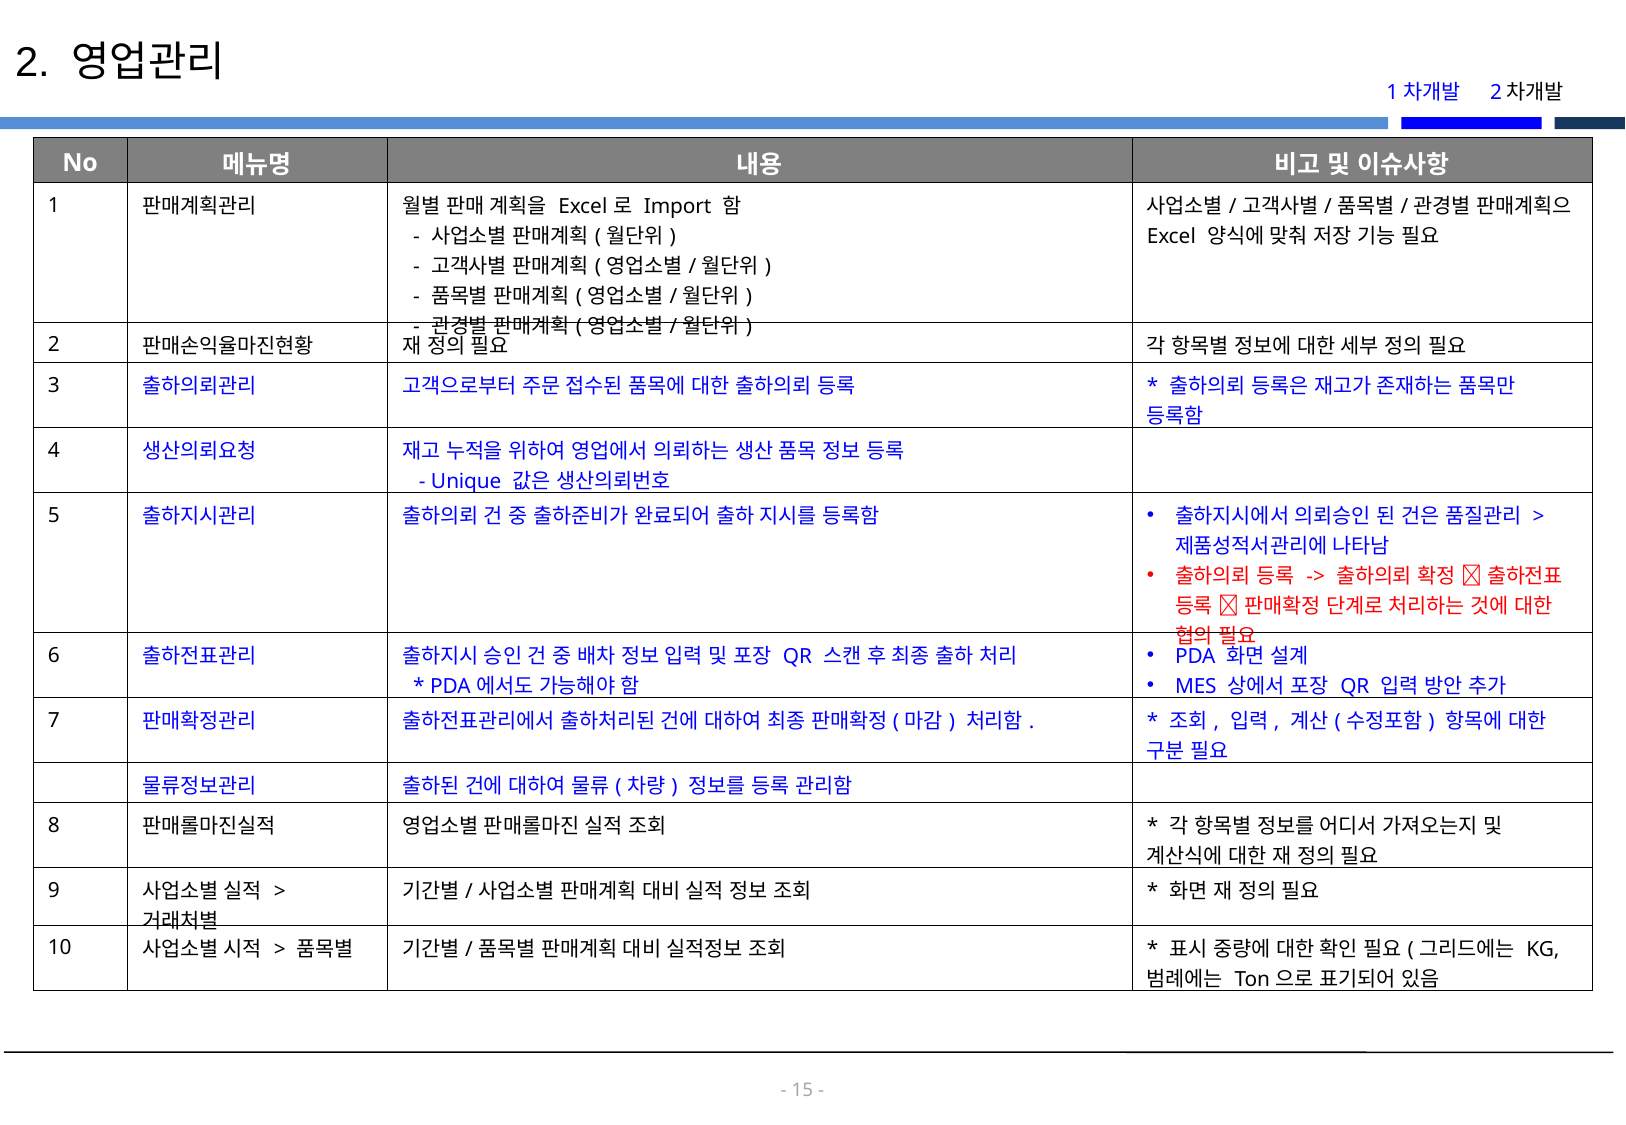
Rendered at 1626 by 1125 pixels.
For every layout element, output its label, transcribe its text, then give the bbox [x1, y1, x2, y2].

table_cell PDA 화면 설계 MES 상에서 포장 QR 입력 방안 추가 [1133, 633, 1592, 697]
table_header 메뉴명 [128, 138, 387, 182]
table_cell 출하의뢰 건 중 출하준비가 완료되어 출하 지시를 등록함 [388, 493, 1132, 632]
table_cell 2 [34, 323, 127, 362]
table_cell 판매손익율마진현황 [128, 323, 387, 362]
table_cell 5 [34, 493, 127, 632]
table_cell 재 정의 필요 [388, 323, 1132, 362]
table_cell 영업소별 판매롤마진 실적 조회 [388, 803, 1132, 867]
table_cell 출하지시에서 의뢰승인 된 건은 품질관리 > 제품성적서관리에 나타남 출하의뢰 등록 -> 출하의뢰 확정  출하전표 등록  판매확정 단계로 처리하는 것에 대한 협의 필요 [1133, 493, 1592, 632]
table_cell 기간별/사업소별 판매계획 대비 실적 정보 조회 [388, 868, 1132, 925]
table_cell 월별 판매 계획을 Excel로 Import 함 - 사업소별 판매계획(월단위) - 고객사별 판매계획(영업소별/월단위) - 품목별 판매계획(영업소별/월단위) - 관경별 판매계획(영업소별/월단위) [388, 183, 1132, 322]
table_cell 출하지시 승인 건 중 배차 정보 입력 및 포장 QR 스캔 후 최종 출하 처리 * PDA에서도 가능해야 함 [388, 633, 1132, 697]
table_cell 재고 누적을 위하여 영업에서 의뢰하는 생산 품목 정보 등록 - Unique 값은 생산의뢰번호 [388, 428, 1132, 492]
table_cell * 각 항목별 정보를 어디서 가져오는지 및 계산식에 대한 재 정의 필요 [1133, 803, 1592, 867]
table_cell 1 [34, 183, 127, 322]
table_header 내용 [388, 138, 1132, 182]
table_cell 판매롤마진실적 [128, 803, 387, 867]
table_cell 출하전표관리에서 출하처리된 건에 대하여 최종 판매확정(마감) 처리함. [388, 698, 1132, 762]
text_box 2차개발 [1460, 76, 1594, 107]
table_cell 6 [34, 633, 127, 697]
table_cell [34, 763, 127, 802]
table_cell 출하전표관리 [128, 633, 387, 697]
table_cell 판매확정관리 [128, 698, 387, 762]
table_cell 사업소별/고객사별/품목별/관경별 판매계획으 Excel 양식에 맞춰 저장 기능 필요 [1133, 183, 1592, 322]
table_cell 10 [34, 926, 127, 990]
table_cell 8 [34, 803, 127, 867]
table_cell 7 [34, 698, 127, 762]
table_cell [1133, 428, 1592, 492]
text_box 1차개발 [1356, 76, 1461, 107]
table_cell 생산의뢰요청 [128, 428, 387, 492]
table_cell [1133, 763, 1592, 802]
table_cell 출하의뢰관리 [128, 363, 387, 427]
table_cell * 표시 중량에 대한 확인 필요(그리드에는 KG, 범례에는 Ton으로 표기되어 있음 [1133, 926, 1592, 990]
table_cell 사업소별 시적 > 품목별 [128, 926, 387, 990]
table_cell 4 [34, 428, 127, 492]
table_cell 3 [34, 363, 127, 427]
table_cell 물류정보관리 [128, 763, 387, 802]
table_cell 고객으로부터 주문 접수된 품목에 대한 출하의뢰 등록 [388, 363, 1132, 427]
table_header 비고 및 이슈사항 [1133, 138, 1592, 182]
table_cell * 화면 재 정의 필요 [1133, 868, 1592, 925]
table_cell 출하지시관리 [128, 493, 387, 632]
text_box 2. 영업관리 [0, 27, 1422, 93]
table_header No [34, 138, 127, 182]
table_cell * 출하의뢰 등록은 재고가 존재하는 품목만 등록함 [1133, 363, 1592, 427]
table_cell 사업소별 실적 > 거래처별 [128, 868, 387, 925]
table_cell 각 항목별 정보에 대한 세부 정의 필요 [1133, 323, 1592, 362]
table_cell 기간별/품목별 판매계획 대비 실적정보 조회 [388, 926, 1132, 990]
table_cell 판매계획관리 [128, 183, 387, 322]
table_cell * 조회, 입력, 계산(수정포함) 항목에 대한 구분 필요 [1133, 698, 1592, 762]
table_cell 9 [34, 868, 127, 925]
table_cell 출하된 건에 대하여 물류(차량) 정보를 등록 관리함 [388, 763, 1132, 802]
